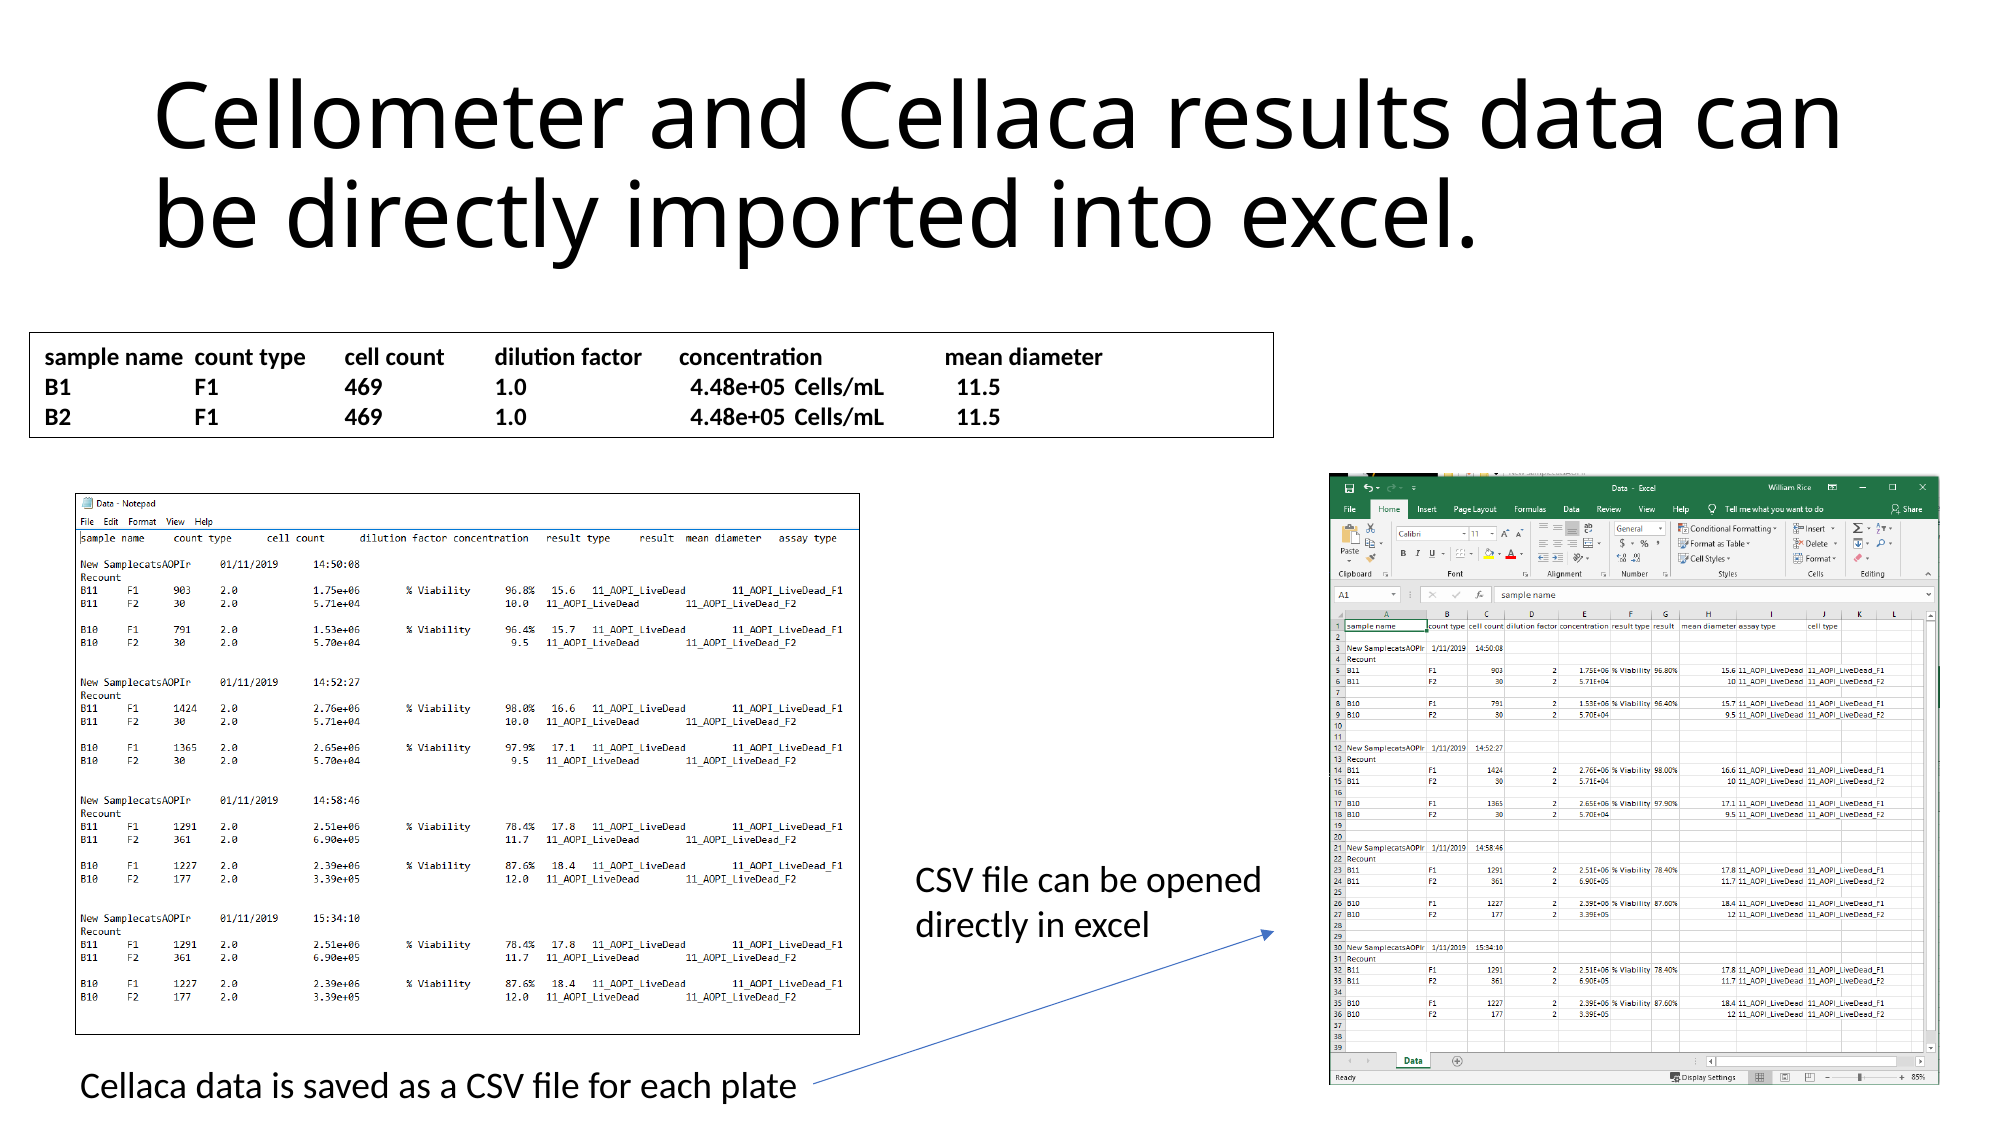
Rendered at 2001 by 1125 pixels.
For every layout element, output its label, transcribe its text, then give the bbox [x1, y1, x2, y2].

picture [1329, 473, 1940, 1085]
text_box Cellaca data is saved as a CSV file for each plate [65, 1054, 814, 1114]
text_box sample name count type cell count dilution factor concentration mean diameter B1 F1 469 1.0 4.48e+05 Cells/mL 11.5 B2 F1 469 1.0 4.48e+05 Cells/mL 11.5 [29, 332, 1274, 438]
title Cellometer and Cellaca results data can be directly imported into excel. [137, 59, 1863, 278]
text_box CSV file can be opened directly in excel [900, 847, 1329, 953]
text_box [817, 931, 1275, 1085]
picture [75, 493, 860, 1035]
